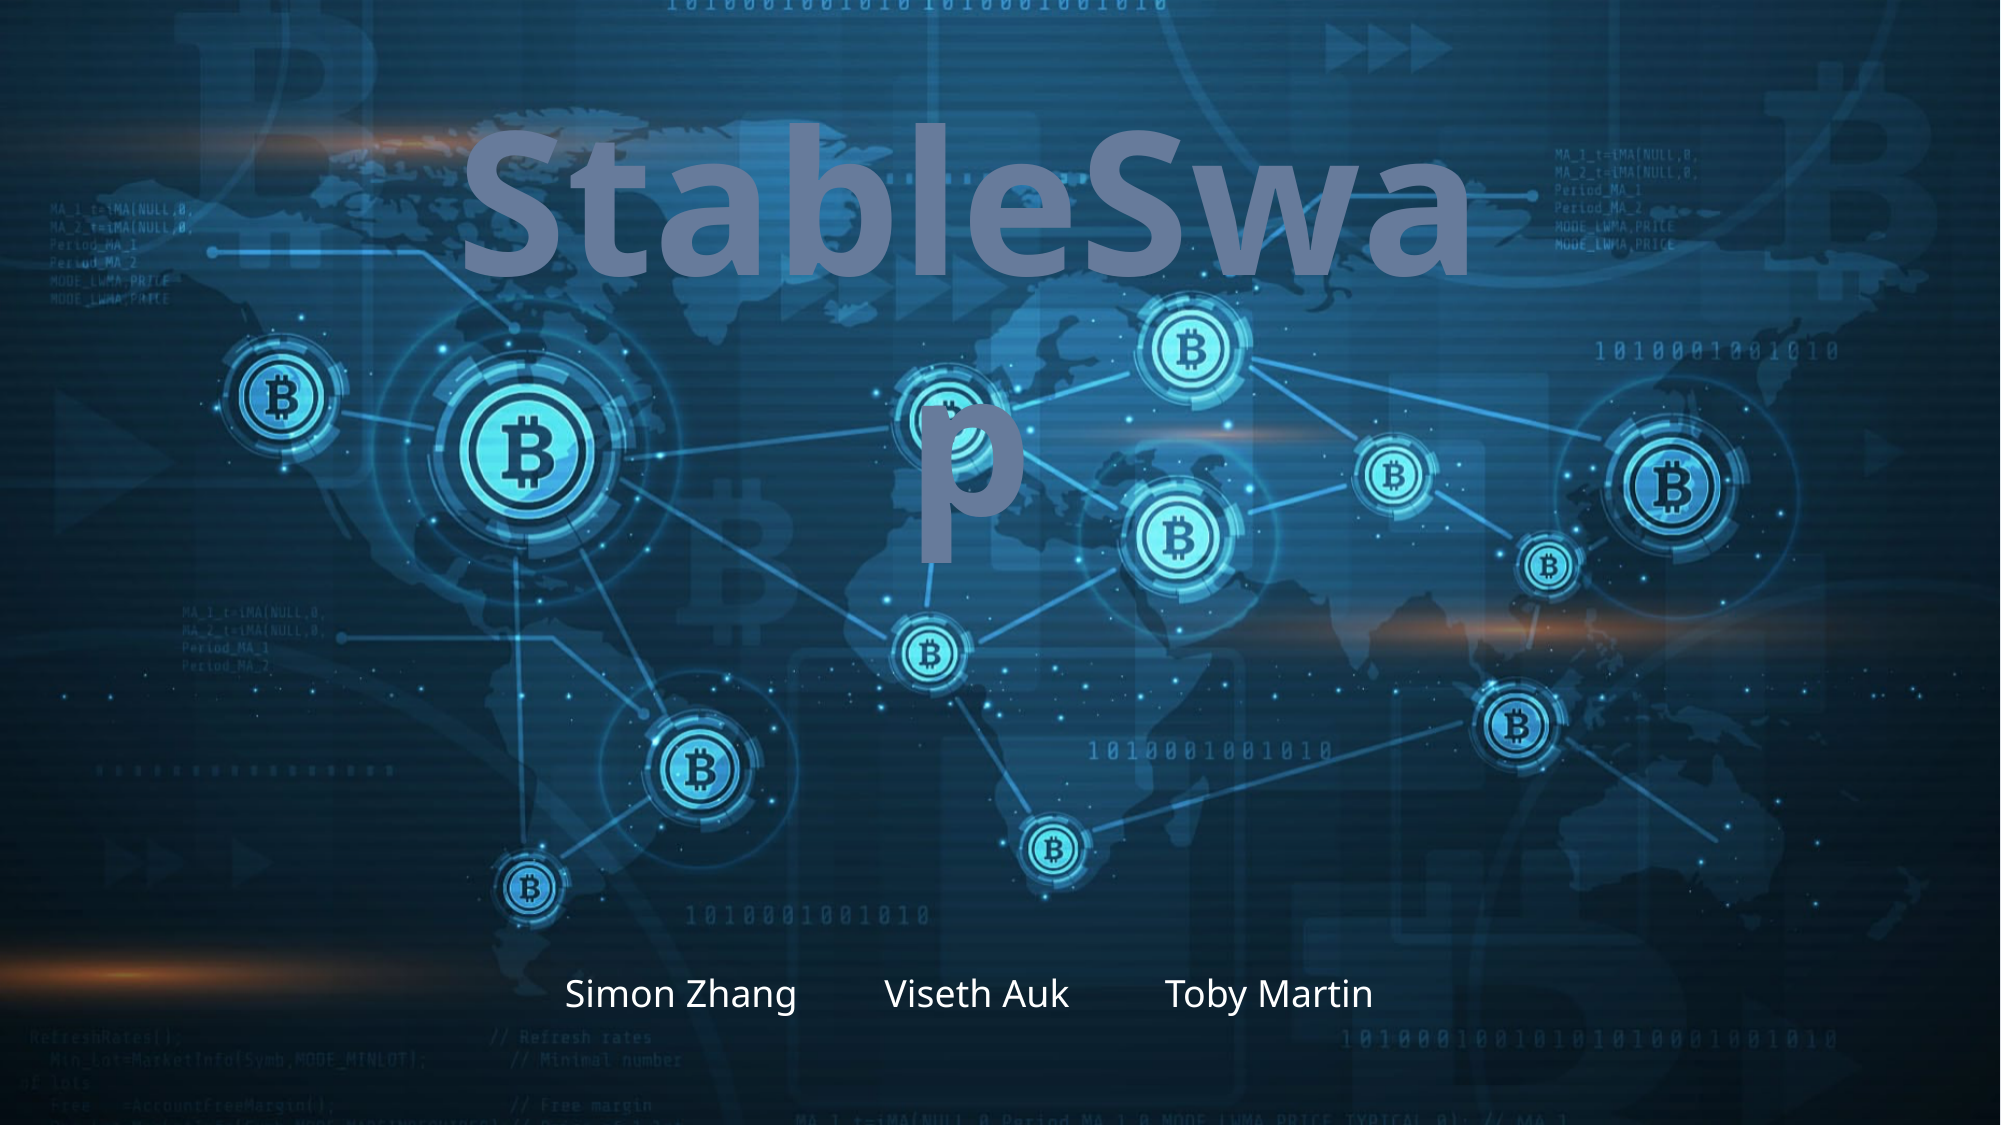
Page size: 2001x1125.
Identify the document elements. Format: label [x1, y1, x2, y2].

list [0, 0, 2000, 1125]
